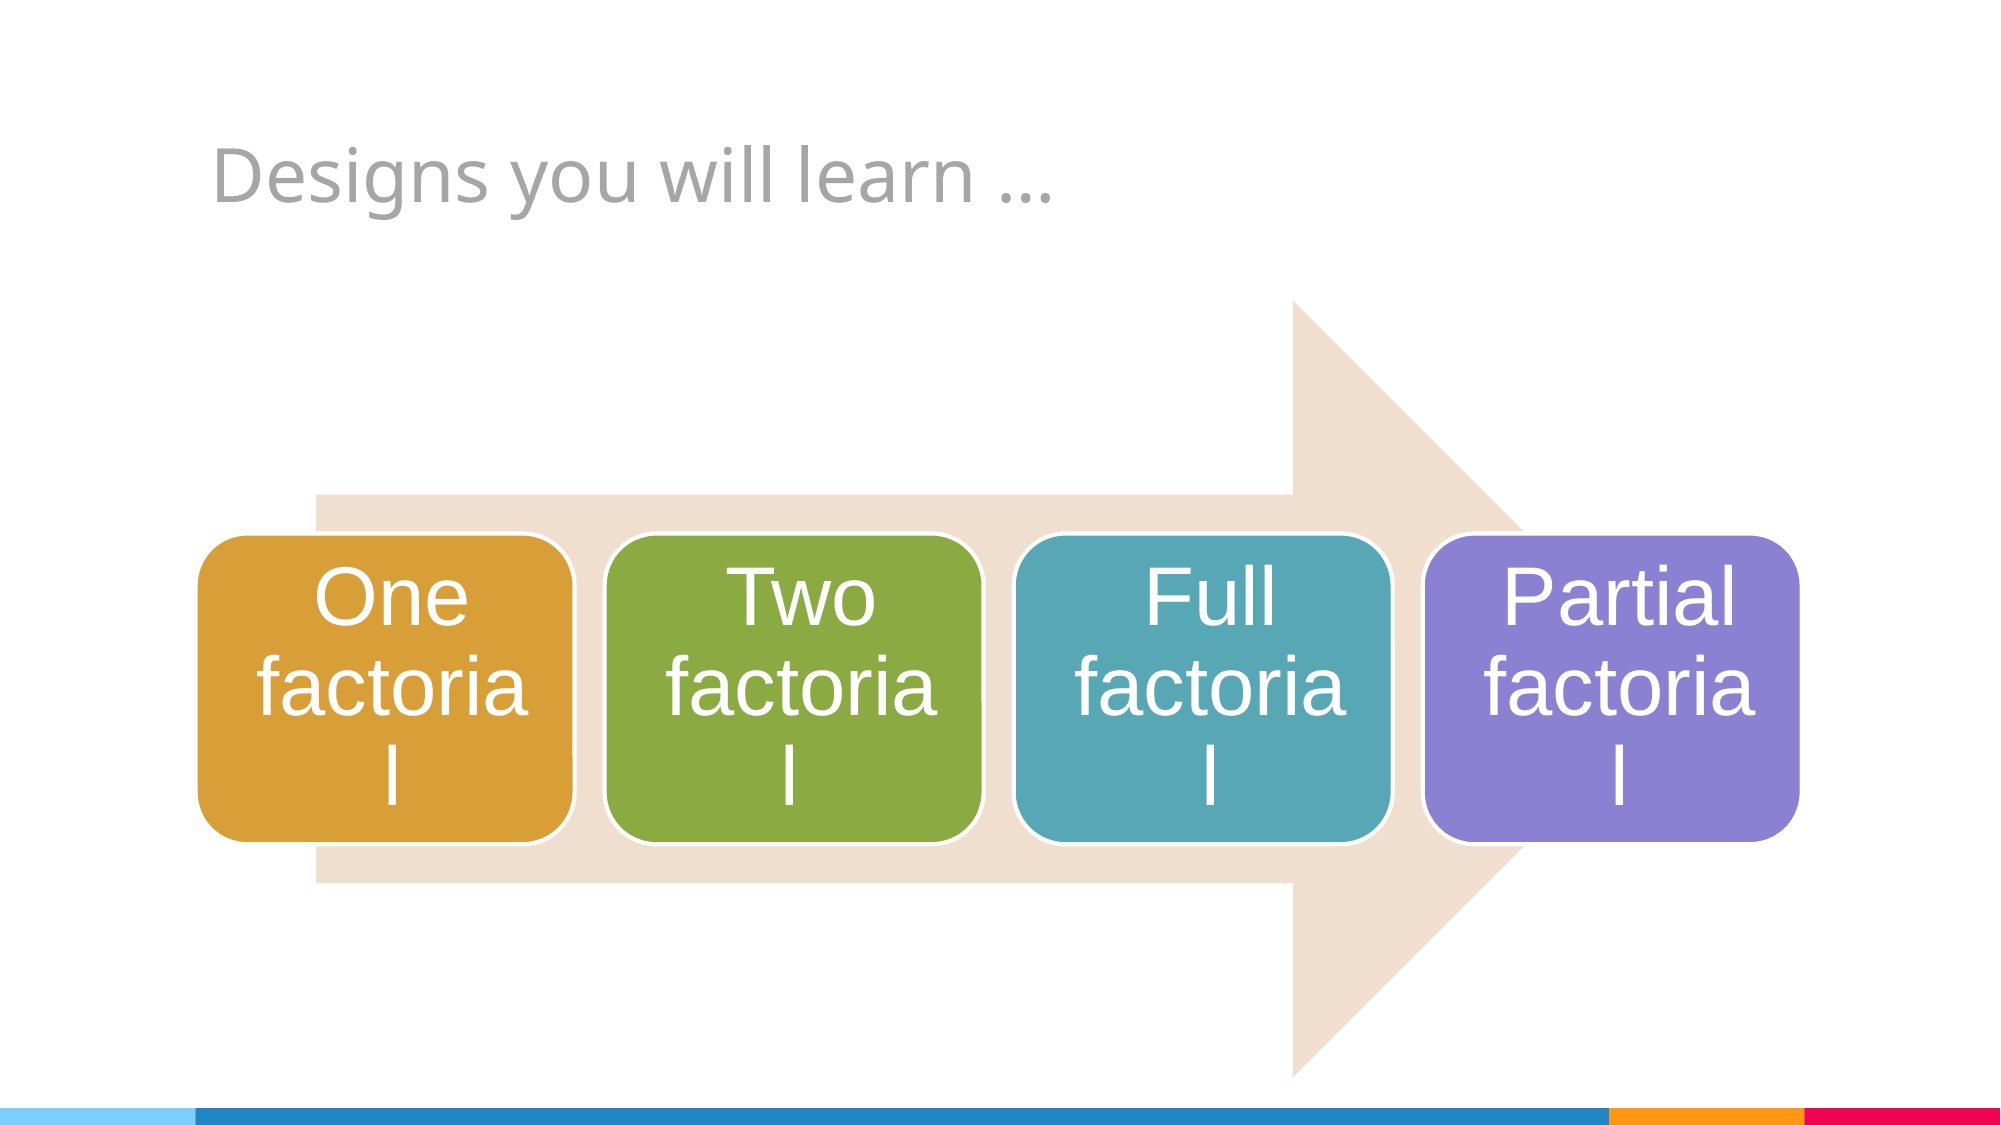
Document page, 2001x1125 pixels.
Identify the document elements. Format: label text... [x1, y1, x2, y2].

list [195, 300, 1803, 1078]
title Designs you will learn … [195, 45, 1609, 233]
